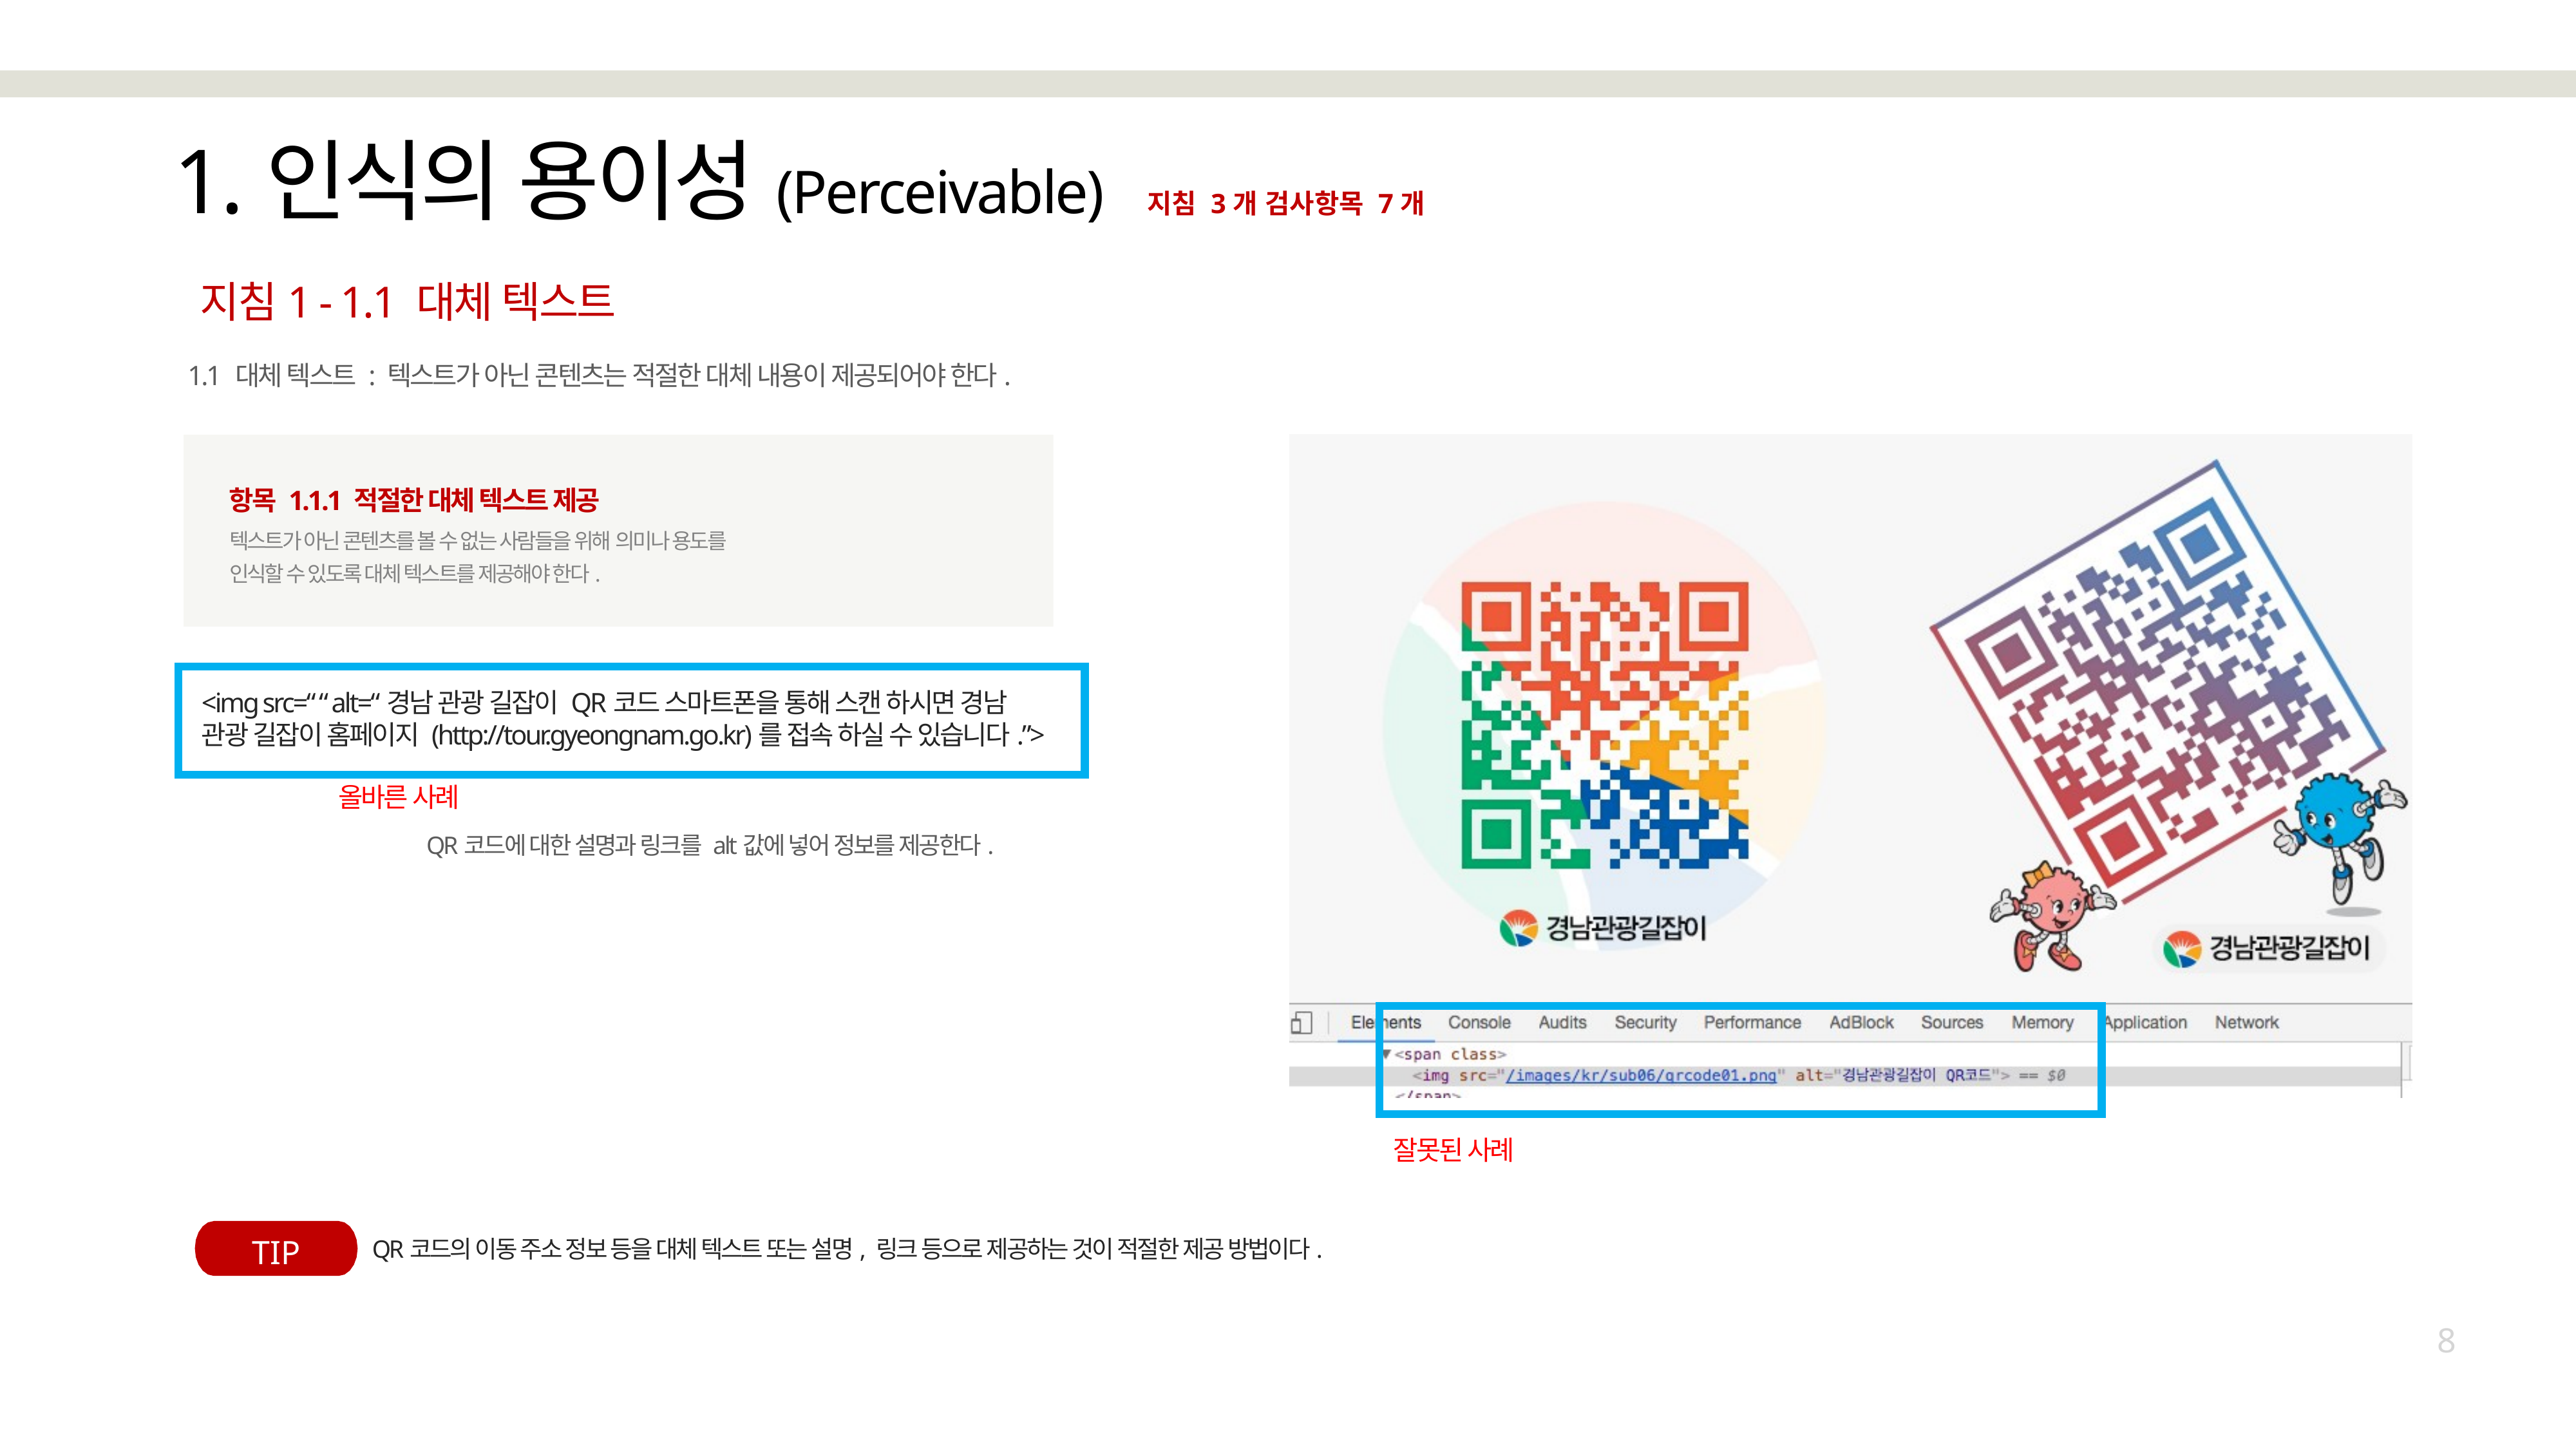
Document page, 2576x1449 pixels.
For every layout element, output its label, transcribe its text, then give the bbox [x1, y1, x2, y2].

text_box [1379, 1005, 2102, 1114]
text_box TIP [194, 1220, 358, 1276]
text_box 잘못된 사례 [1305, 1128, 1603, 1171]
text_box 텍스트가 아닌 콘텐츠를 볼 수 없는 사람들을 위해 의미나 용도를 인식할 수 있도록 대체 텍스트를 제공해야 한다. [222, 512, 739, 647]
text_box QR코드에 대한 설명과 링크를 alt값에 넣어 정보를 제공한다. [419, 810, 1148, 877]
text_box [0, 70, 2576, 98]
text_box <img src=“ “ alt=“경남 관광 길잡이 QR코드 스마트폰을 통해 스캔 하시면 경남 관광 길잡이 홈페이지 (http://tour.gyeongnam.go.kr)를 접속 하실 수 있습니다.”> [194, 775, 1054, 1000]
title 1.인식의 용이성(Perceivable) 지침 3개 검사항목 7개 [168, 119, 1505, 247]
text_box 지침1 - 1.1 대체 텍스트 [194, 269, 901, 332]
text_box 항목 1.1.1 적절한 대체 텍스트 제공 [222, 459, 701, 516]
slide_number 8 [2422, 1313, 2472, 1366]
text_box [184, 435, 1054, 627]
text_box [1289, 434, 2412, 1098]
text_box QR코드의 이동 주소 정보 등을 대체 텍스트 또는 설명, 링크 등으로 제공하는 것이 적절한 제공 방법이다. [366, 1228, 1515, 1269]
text_box 올바른 사례 [250, 775, 548, 818]
text_box 1.1 대체 텍스트 : 텍스트가 아닌 콘텐츠는 적절한 대체 내용이 제공되어야 한다. [168, 354, 1225, 396]
text_box [178, 667, 1085, 775]
